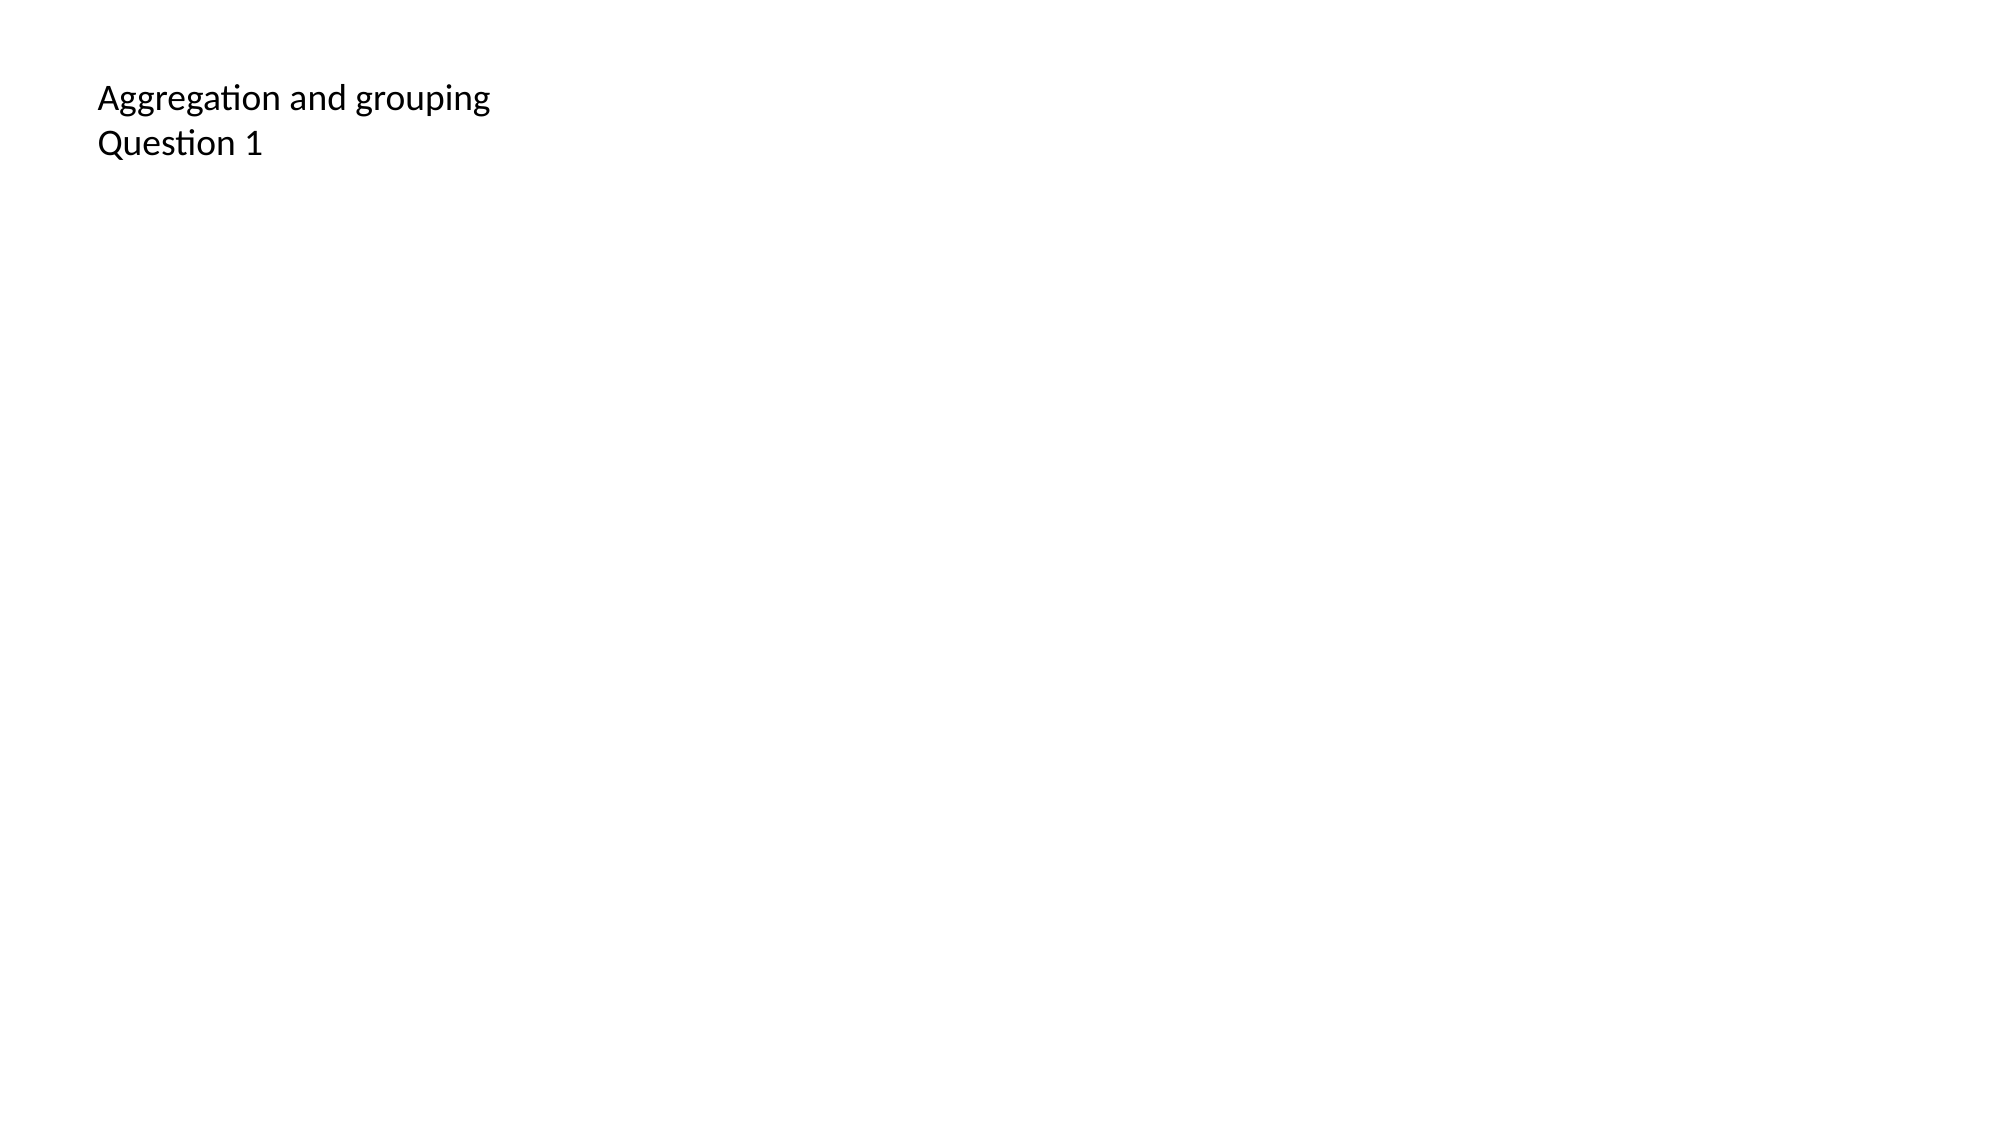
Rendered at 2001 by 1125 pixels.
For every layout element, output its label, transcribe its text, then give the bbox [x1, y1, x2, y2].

text_box Aggregation and grouping Question 1 [82, 65, 1083, 171]
